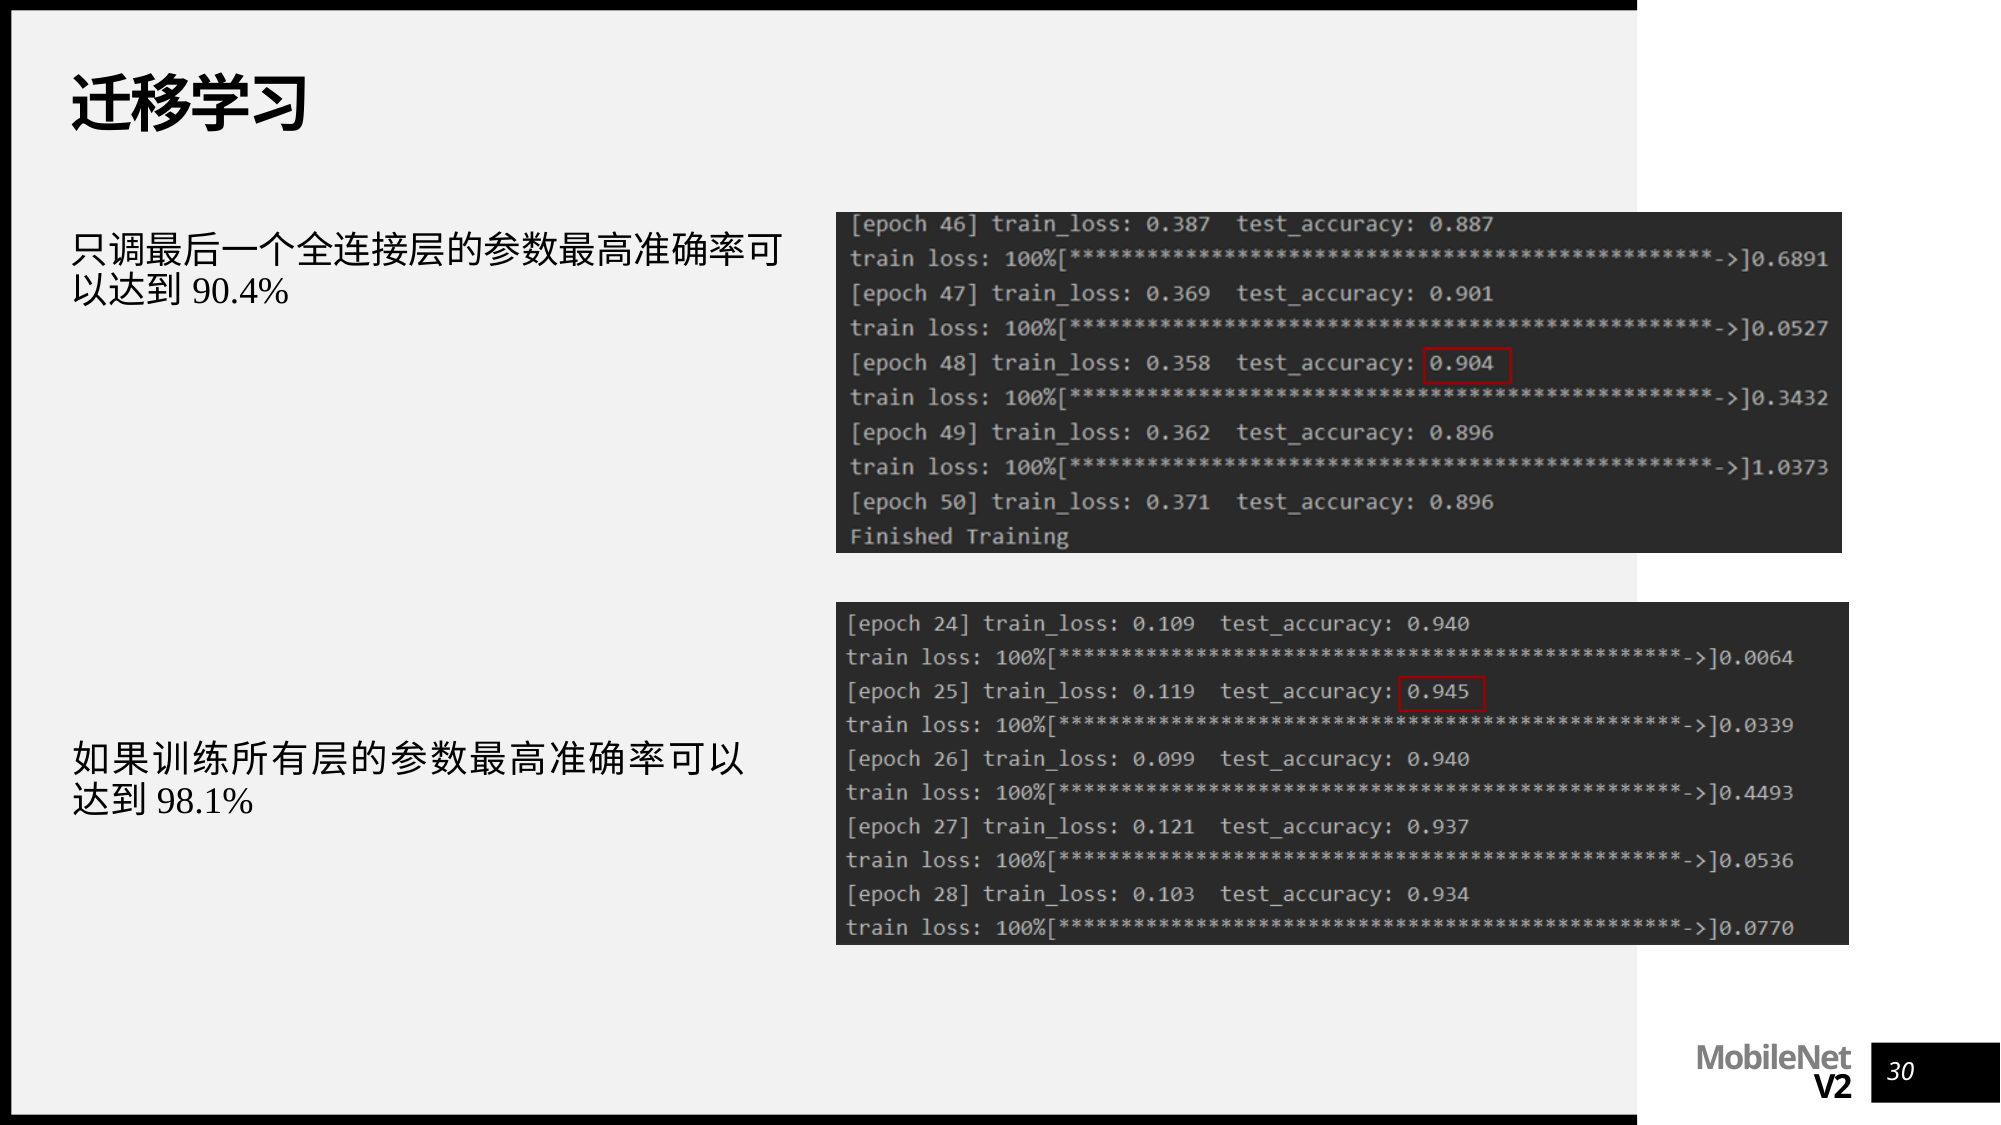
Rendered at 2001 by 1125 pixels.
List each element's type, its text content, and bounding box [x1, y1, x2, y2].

title 迁移学习 [70, 70, 1580, 142]
slide_number 30 [1877, 1050, 1924, 1096]
text_box 只调最后一个全连接层的参数最高准确率可以达到90.4% [70, 173, 784, 408]
text_box 如果训练所有层的参数最高准确率可以达到98.1% [58, 733, 761, 829]
picture [836, 602, 1849, 945]
picture [836, 212, 1842, 553]
